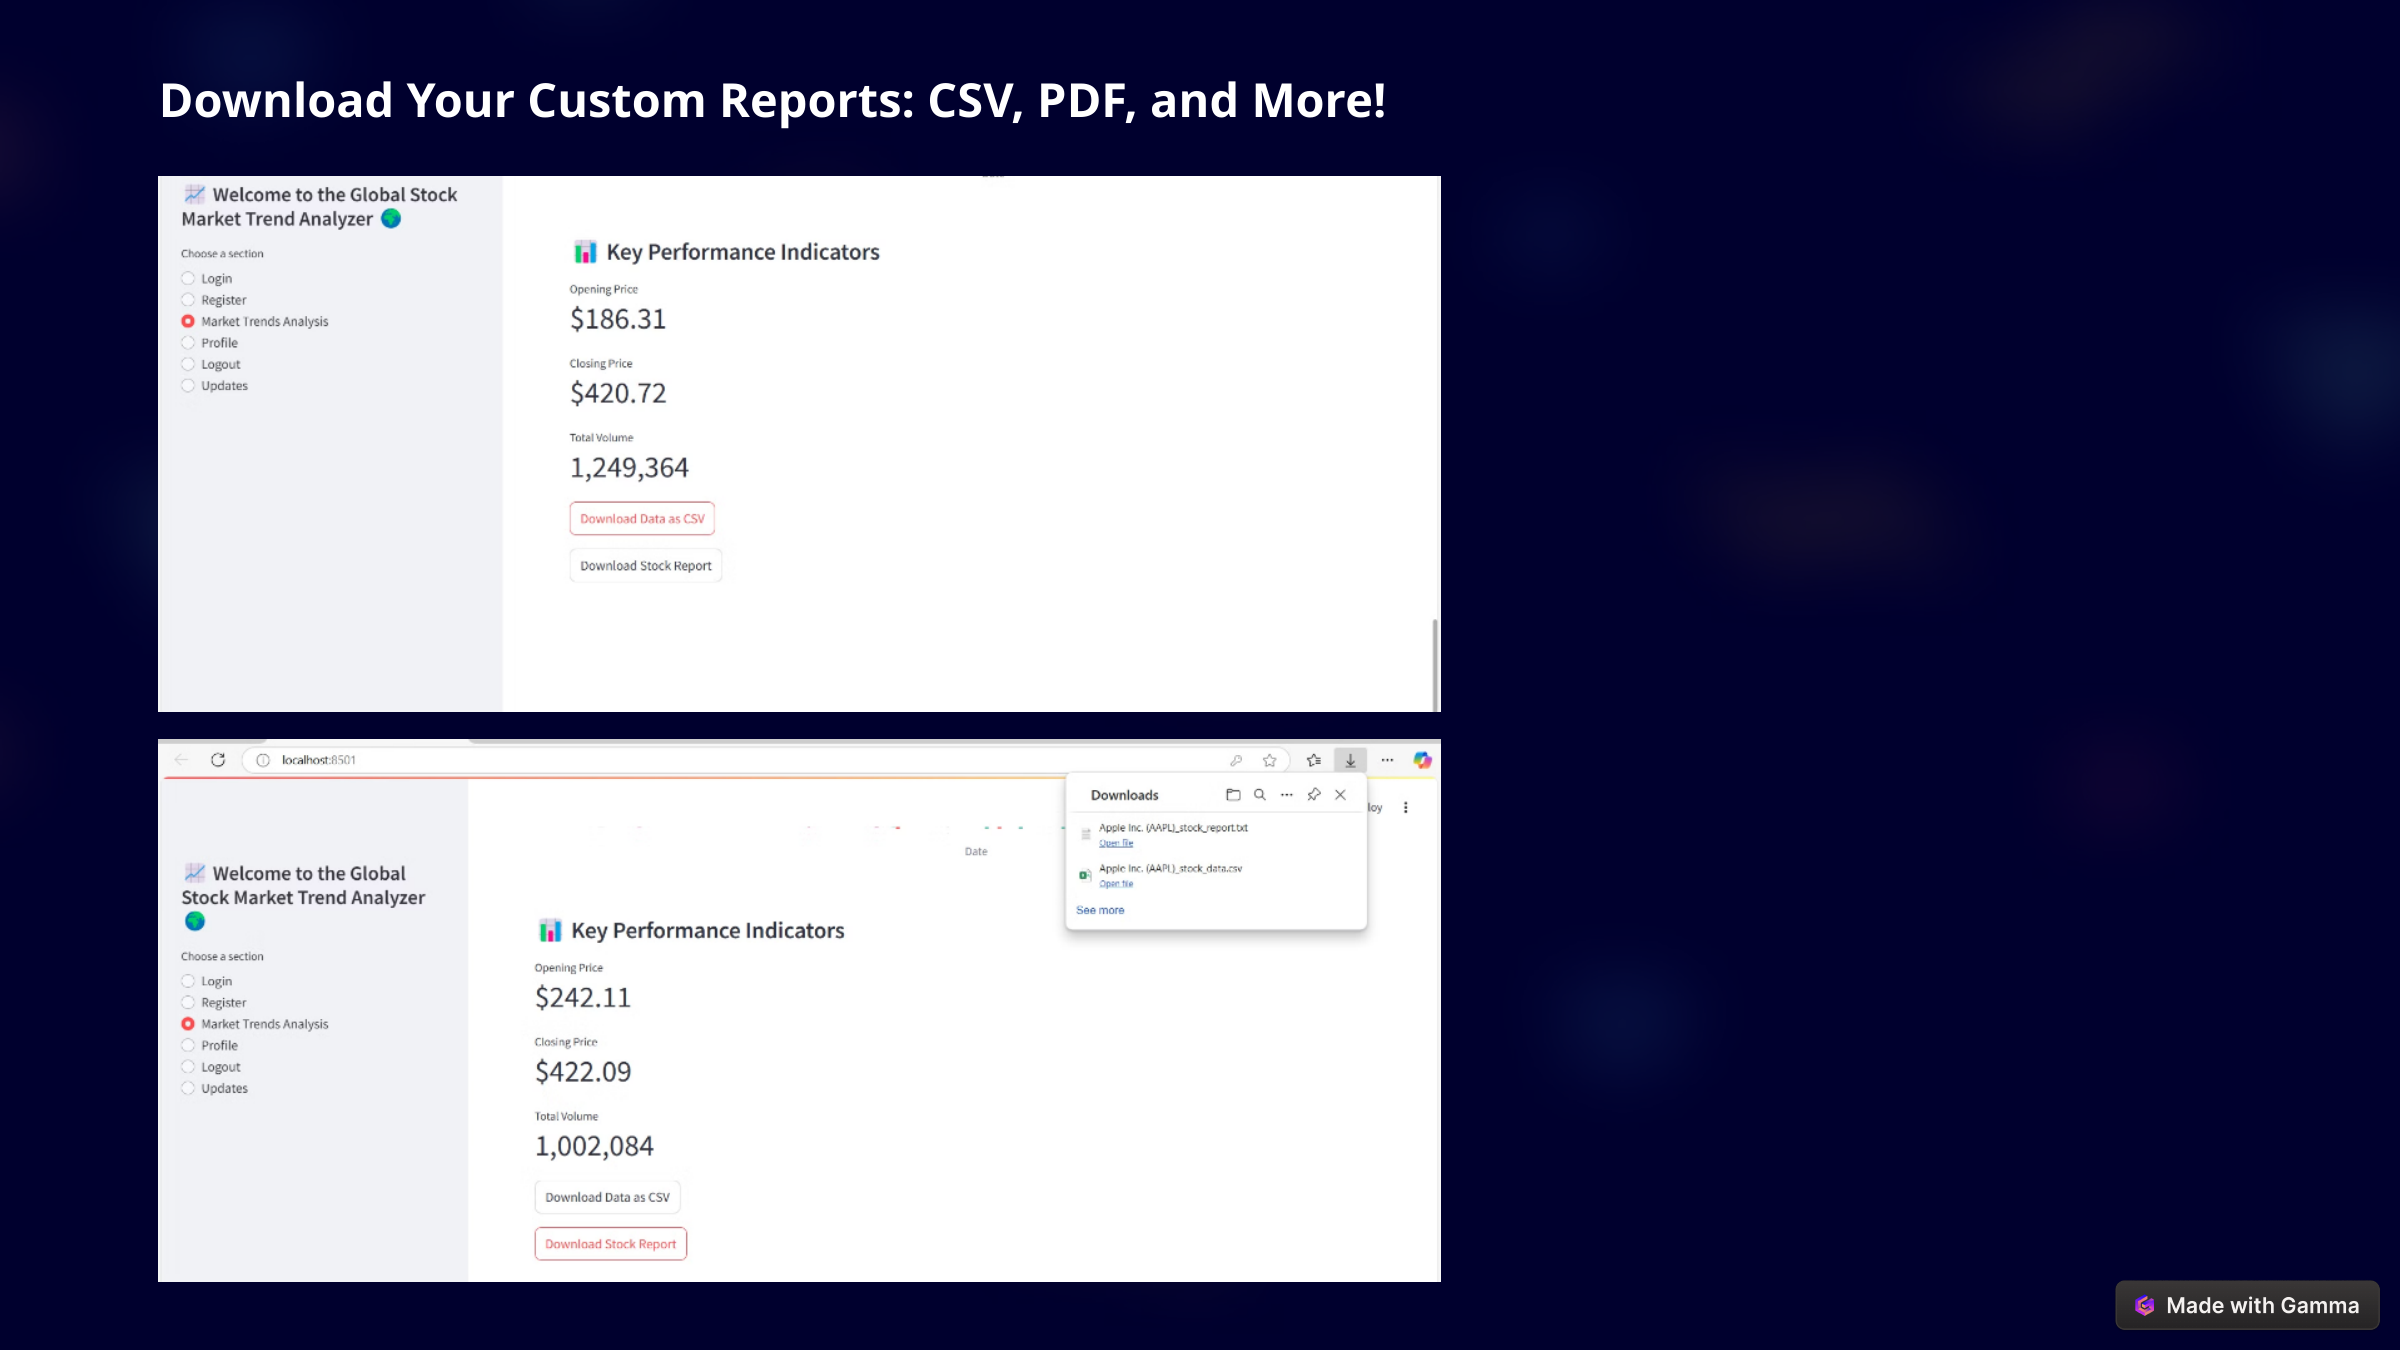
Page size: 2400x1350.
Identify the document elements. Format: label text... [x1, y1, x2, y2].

picture [2106, 1271, 2389, 1339]
picture [158, 739, 1441, 1282]
text_box Download Your Custom Reports: CSV, PDF, and More! [158, 68, 1332, 128]
picture [158, 176, 1441, 712]
